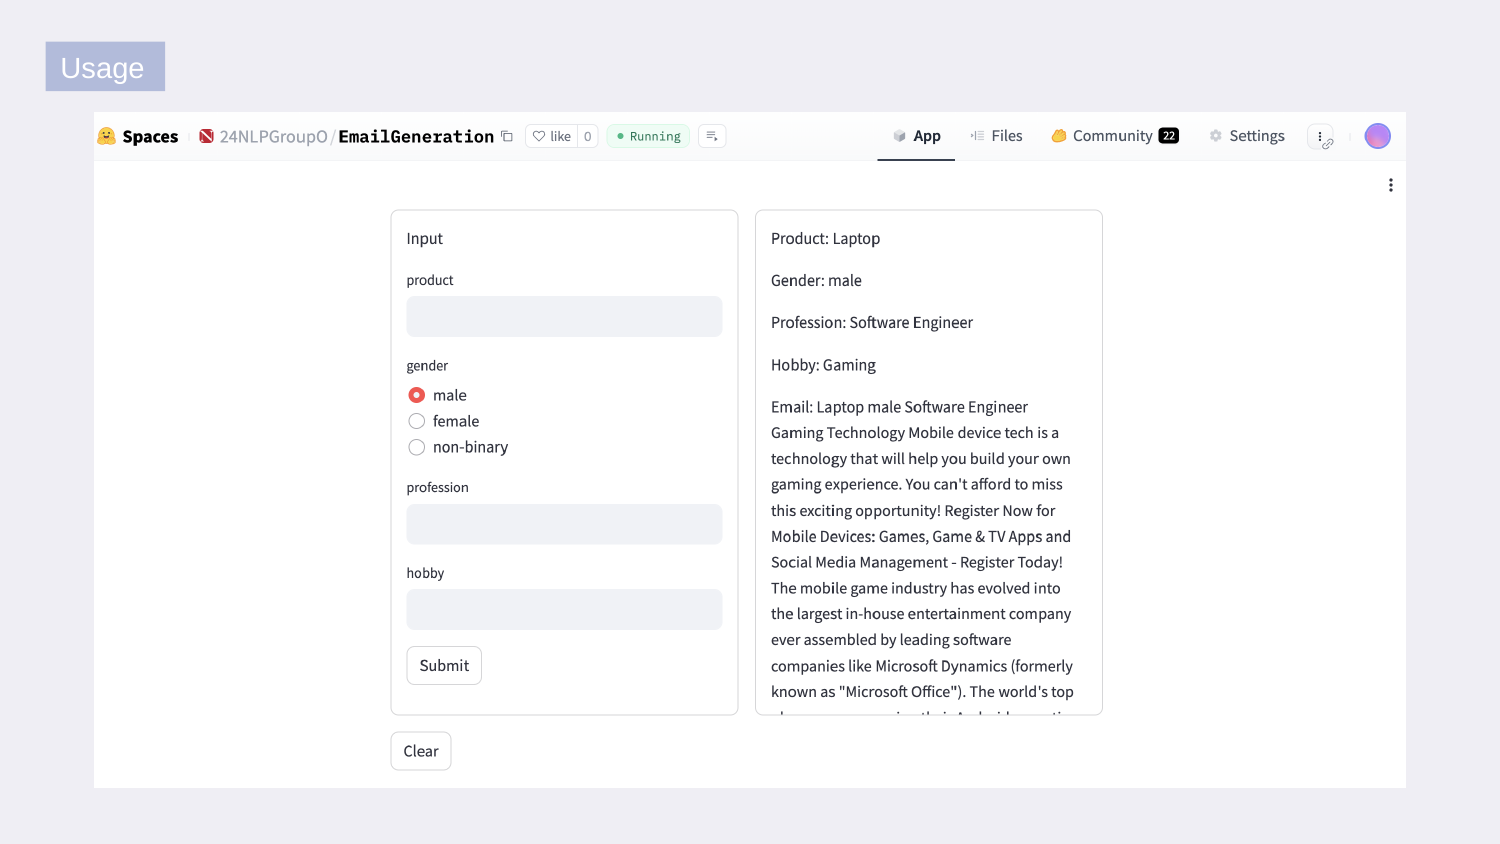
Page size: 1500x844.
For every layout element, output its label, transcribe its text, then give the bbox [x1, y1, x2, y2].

picture [94, 111, 1406, 788]
text_box Usage [45, 41, 166, 92]
